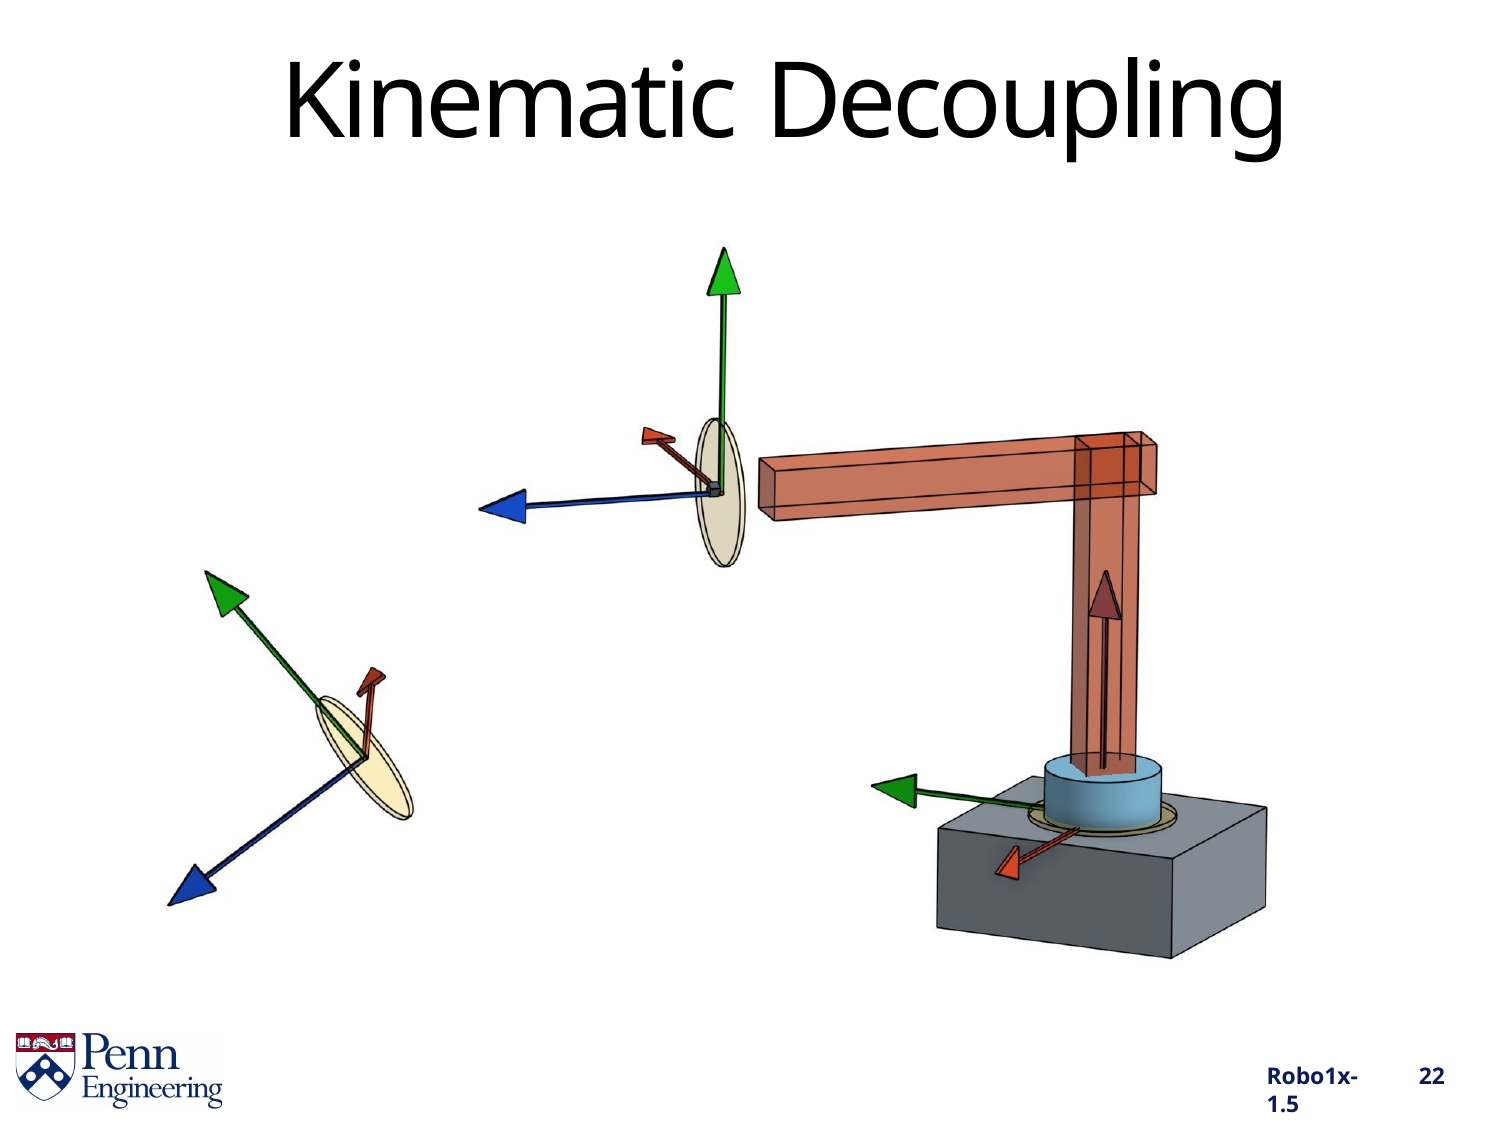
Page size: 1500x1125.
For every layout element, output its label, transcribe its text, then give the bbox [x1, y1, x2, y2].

text_box Robo1x-1.5 [1264, 1058, 1390, 1117]
title Kinematic Decoupling [107, 0, 1392, 221]
slide_number 22 [1414, 1058, 1449, 1125]
picture [15, 1033, 223, 1110]
text_box [127, 235, 1295, 990]
